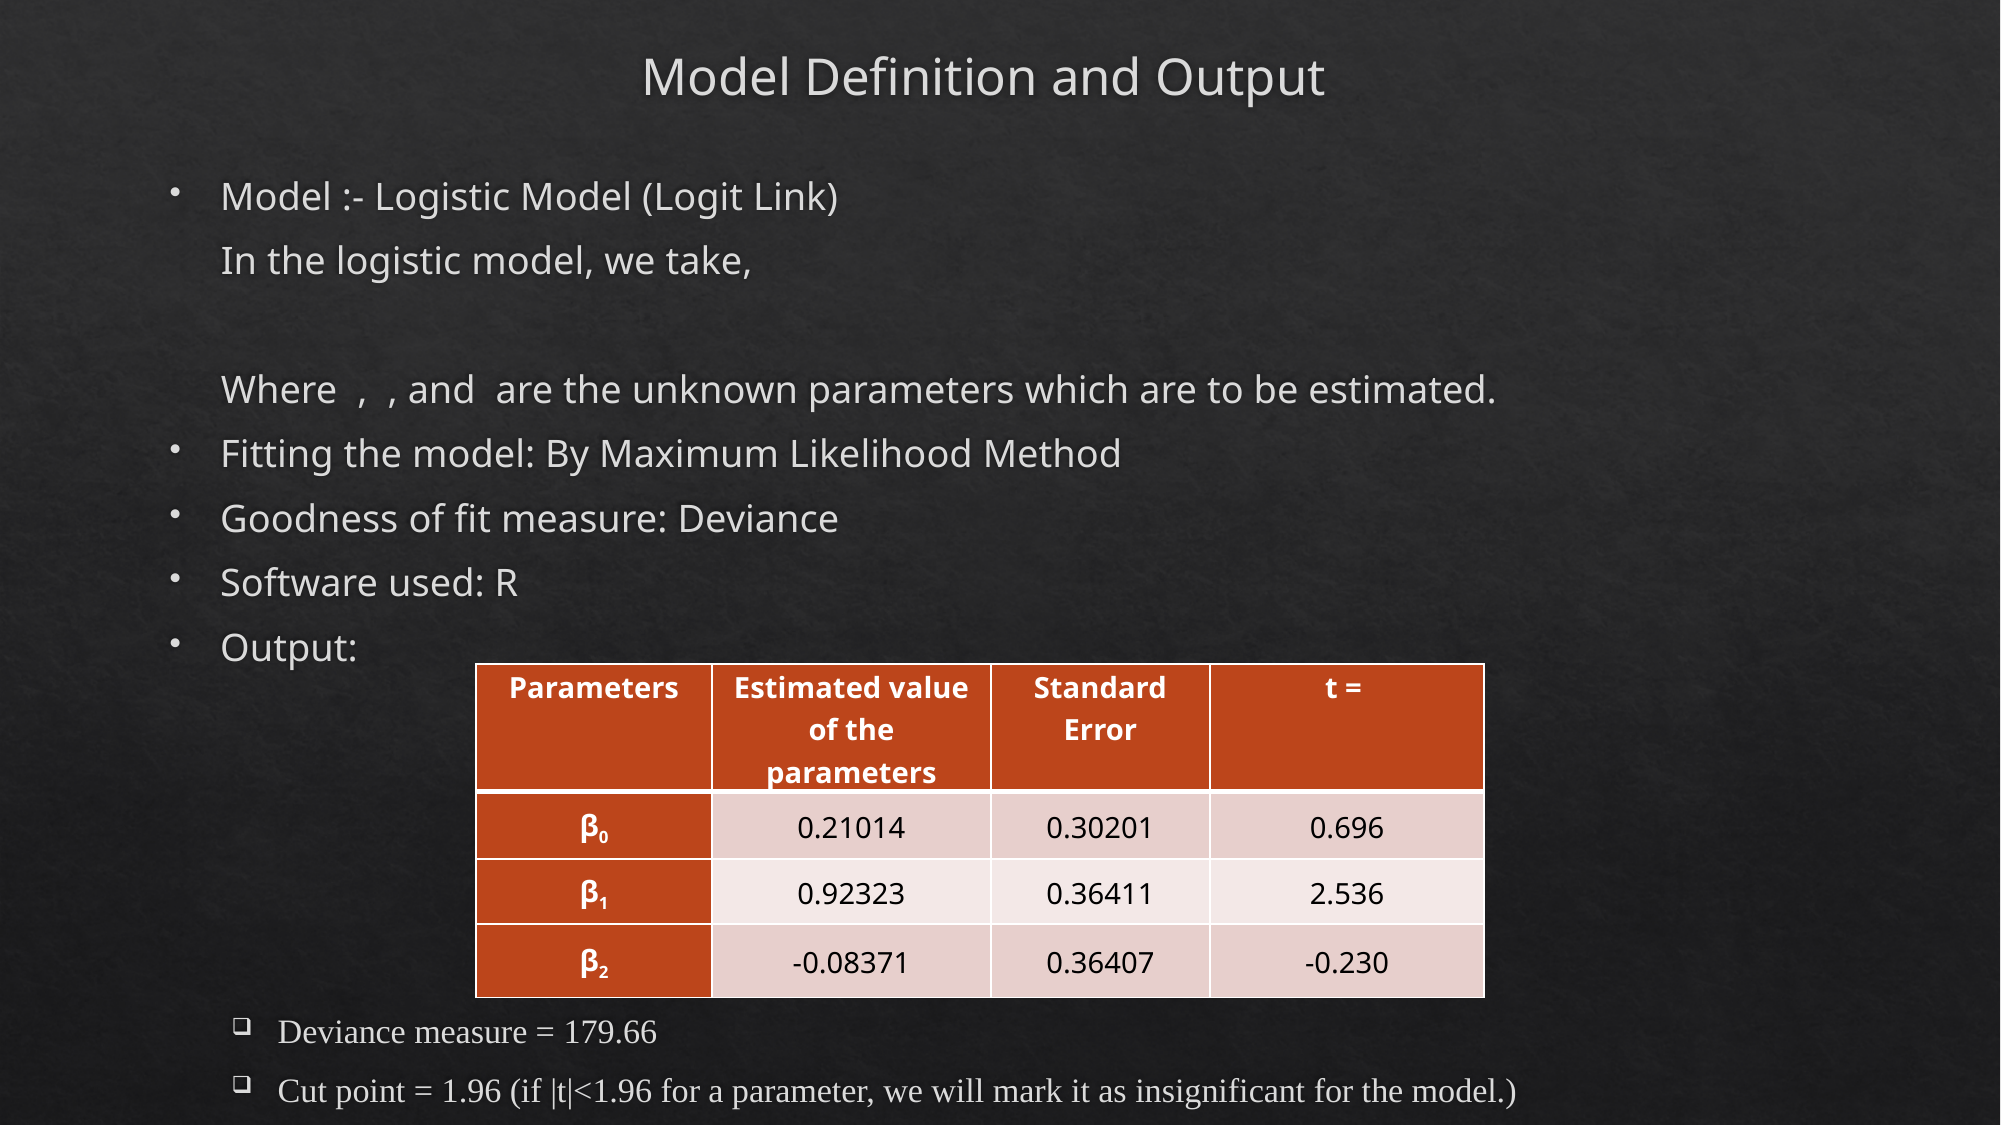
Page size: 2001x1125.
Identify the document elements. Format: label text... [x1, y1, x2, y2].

title Model Definition and Output [134, 37, 1833, 114]
